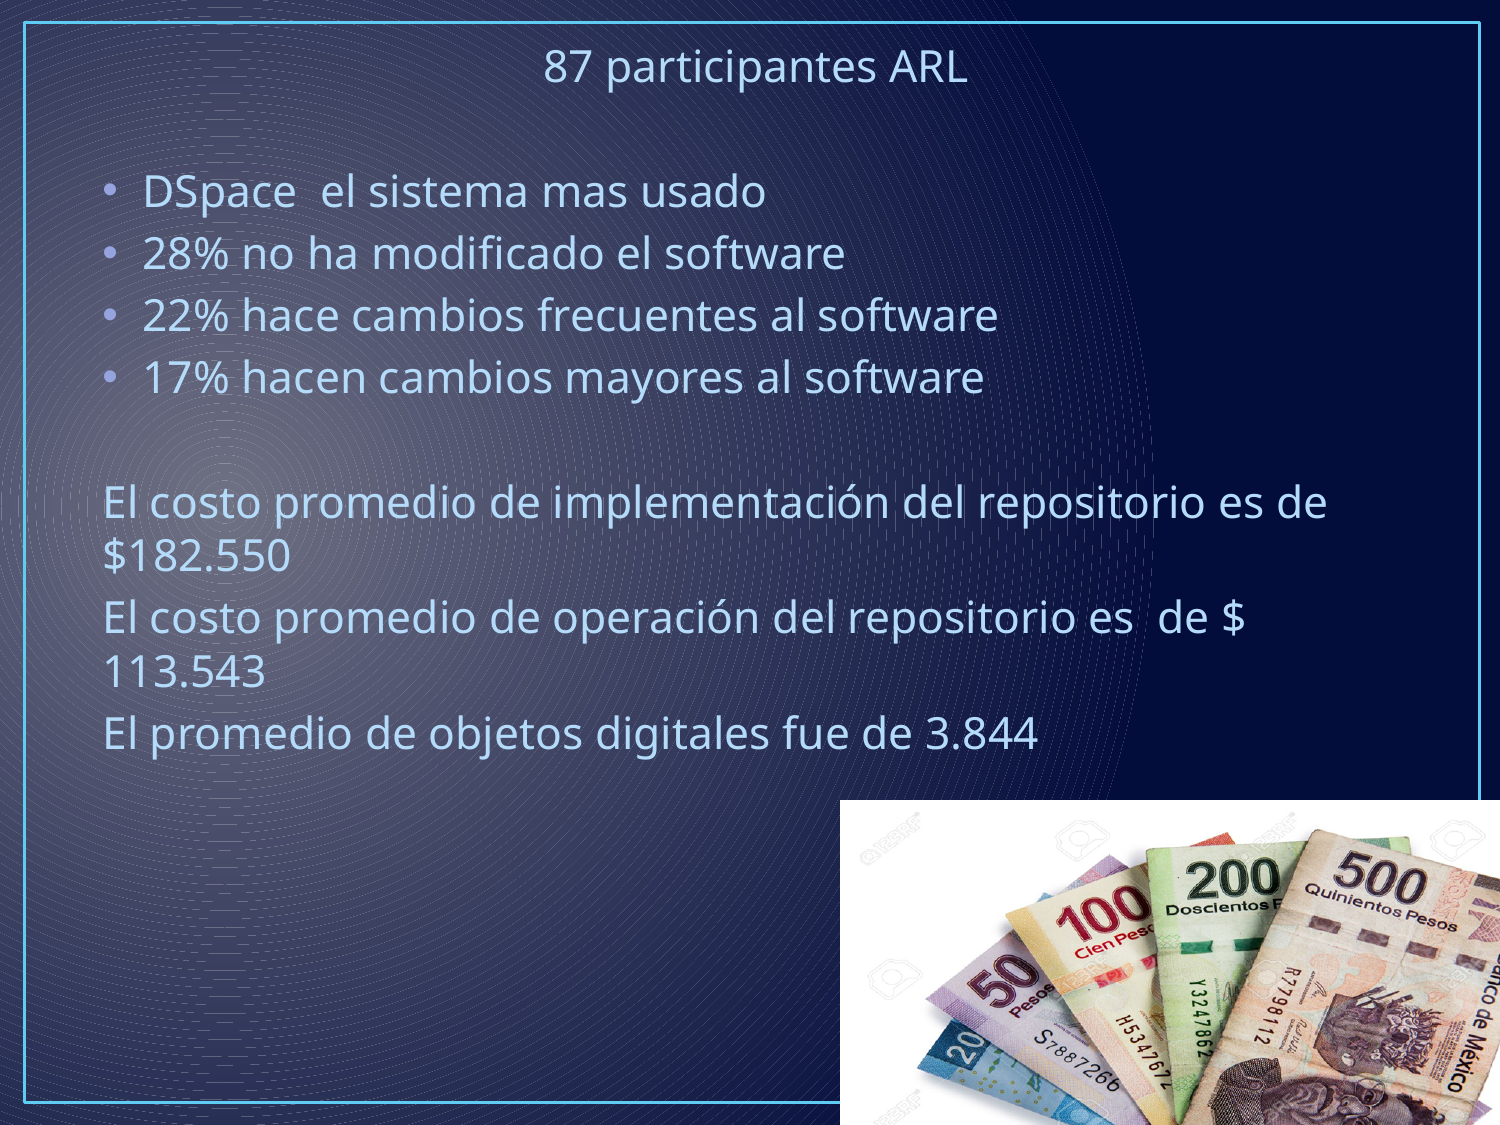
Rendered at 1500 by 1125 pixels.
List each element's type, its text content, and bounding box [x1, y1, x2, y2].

list 87 participantes ARL DSpace el sistema mas usado 28% no ha modificado el software 22% hace cambios frecuentes al software 17% hacen cambios mayores al software El costo promedio de implementación del repositorio es de $182.550 El costo promedio de operación del repositorio es de $ 113.543 El promedio de objetos digitales fue de 3.844 [87, 30, 1438, 774]
picture [840, 800, 1500, 1125]
